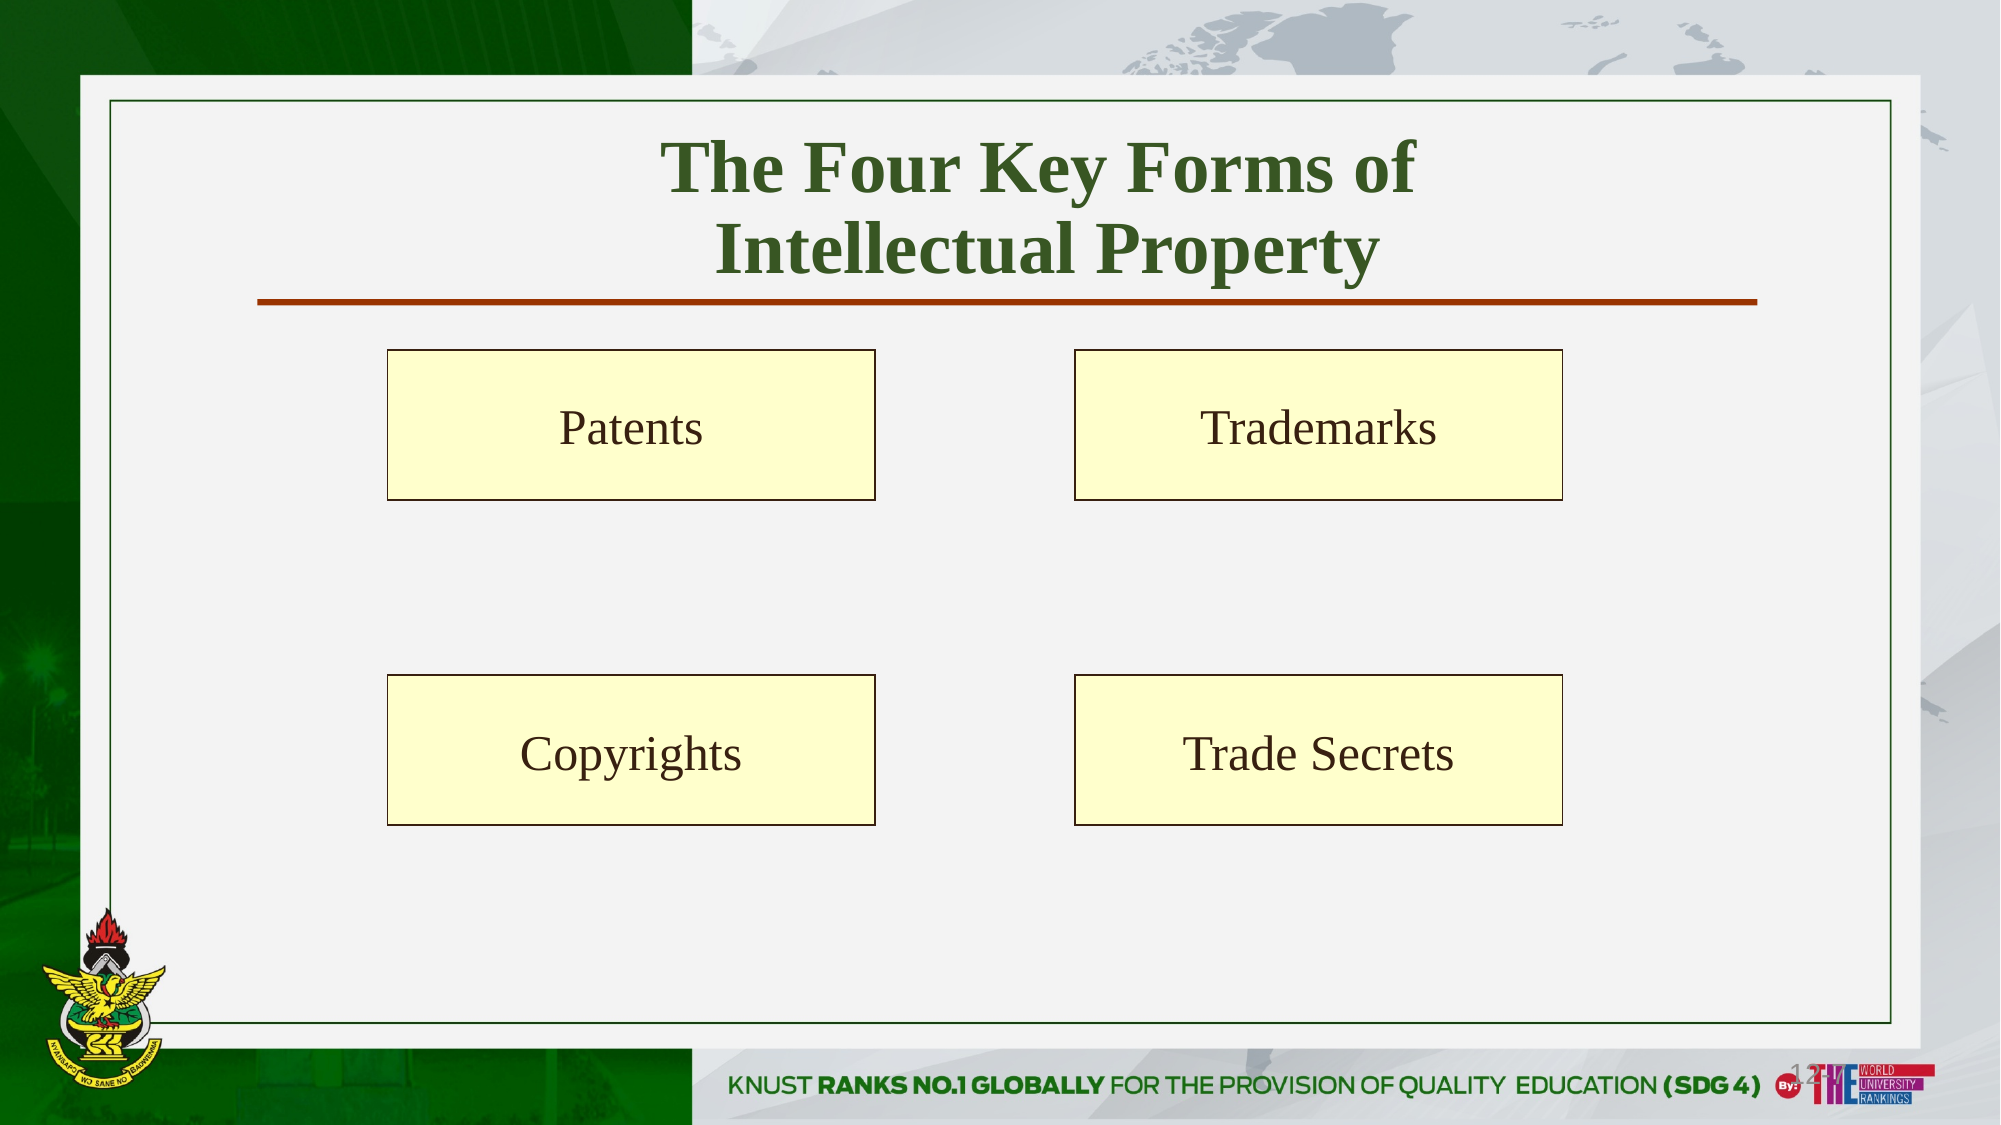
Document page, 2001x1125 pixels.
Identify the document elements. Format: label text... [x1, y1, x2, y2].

text_box Trademarks [1074, 349, 1563, 500]
slide_number 12-7 [1412, 1042, 1863, 1103]
text_box Trade Secrets [1074, 674, 1563, 825]
text_box Copyrights [387, 674, 875, 825]
title The Four Key Forms of Intellectual Property [187, 114, 1909, 303]
picture [0, 0, 2001, 1125]
text_box Patents [387, 349, 875, 500]
